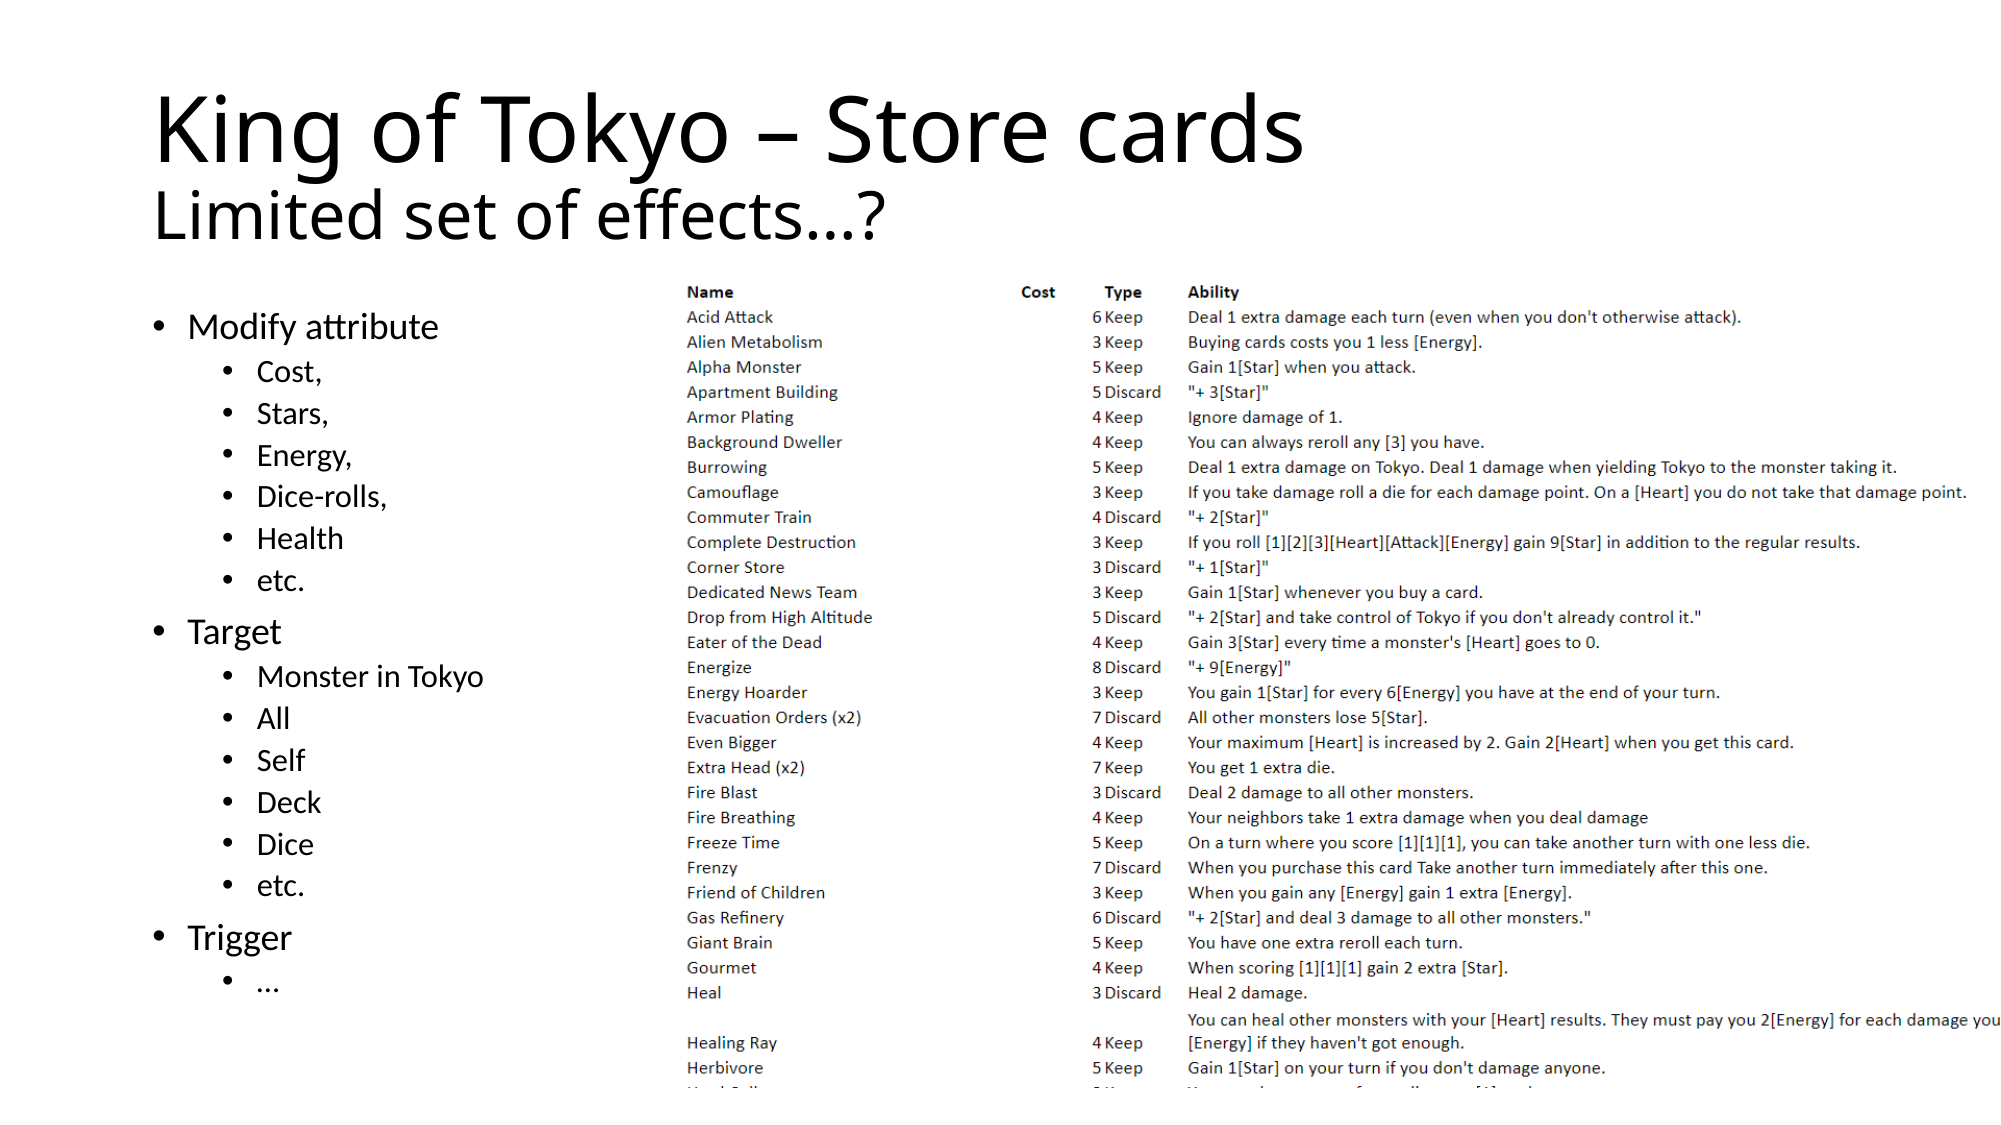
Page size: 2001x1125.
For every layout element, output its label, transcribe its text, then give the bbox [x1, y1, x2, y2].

title King of Tokyo – Store cards Limited set of effects…? [137, 59, 1863, 278]
picture [674, 277, 2000, 1088]
list Modify attribute Cost, Stars, Energy, Dice-rolls, Health etc. Target Monster in Tokyo All Self Deck Dice etc. Trigger … [137, 299, 674, 1014]
